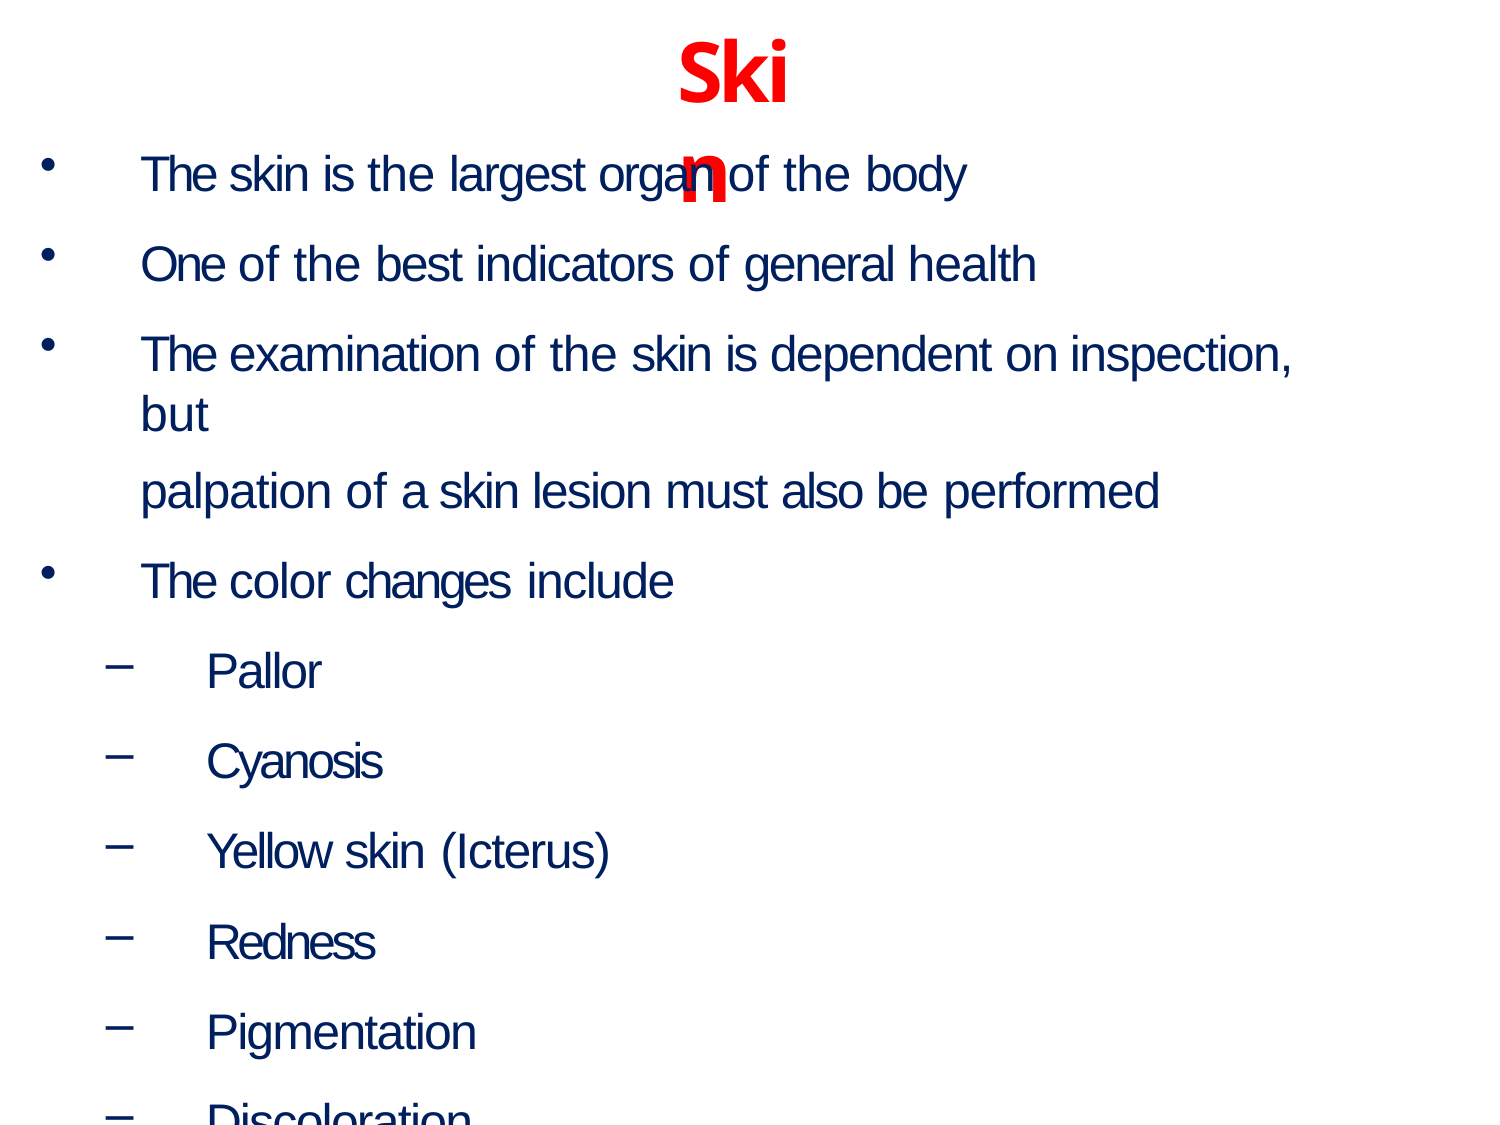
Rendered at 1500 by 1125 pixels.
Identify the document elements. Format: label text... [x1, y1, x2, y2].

text_box The skin is the largest organ of the body One of the best indicators of general health The examination of the skin is dependent on inspection, but palpation of a skin lesion must also be performed The color changes include Pallor Cyanosis Yellow skin (Icterus) Redness Pigmentation Discoloration [37, 108, 1359, 1125]
title Skin [675, 17, 825, 108]
